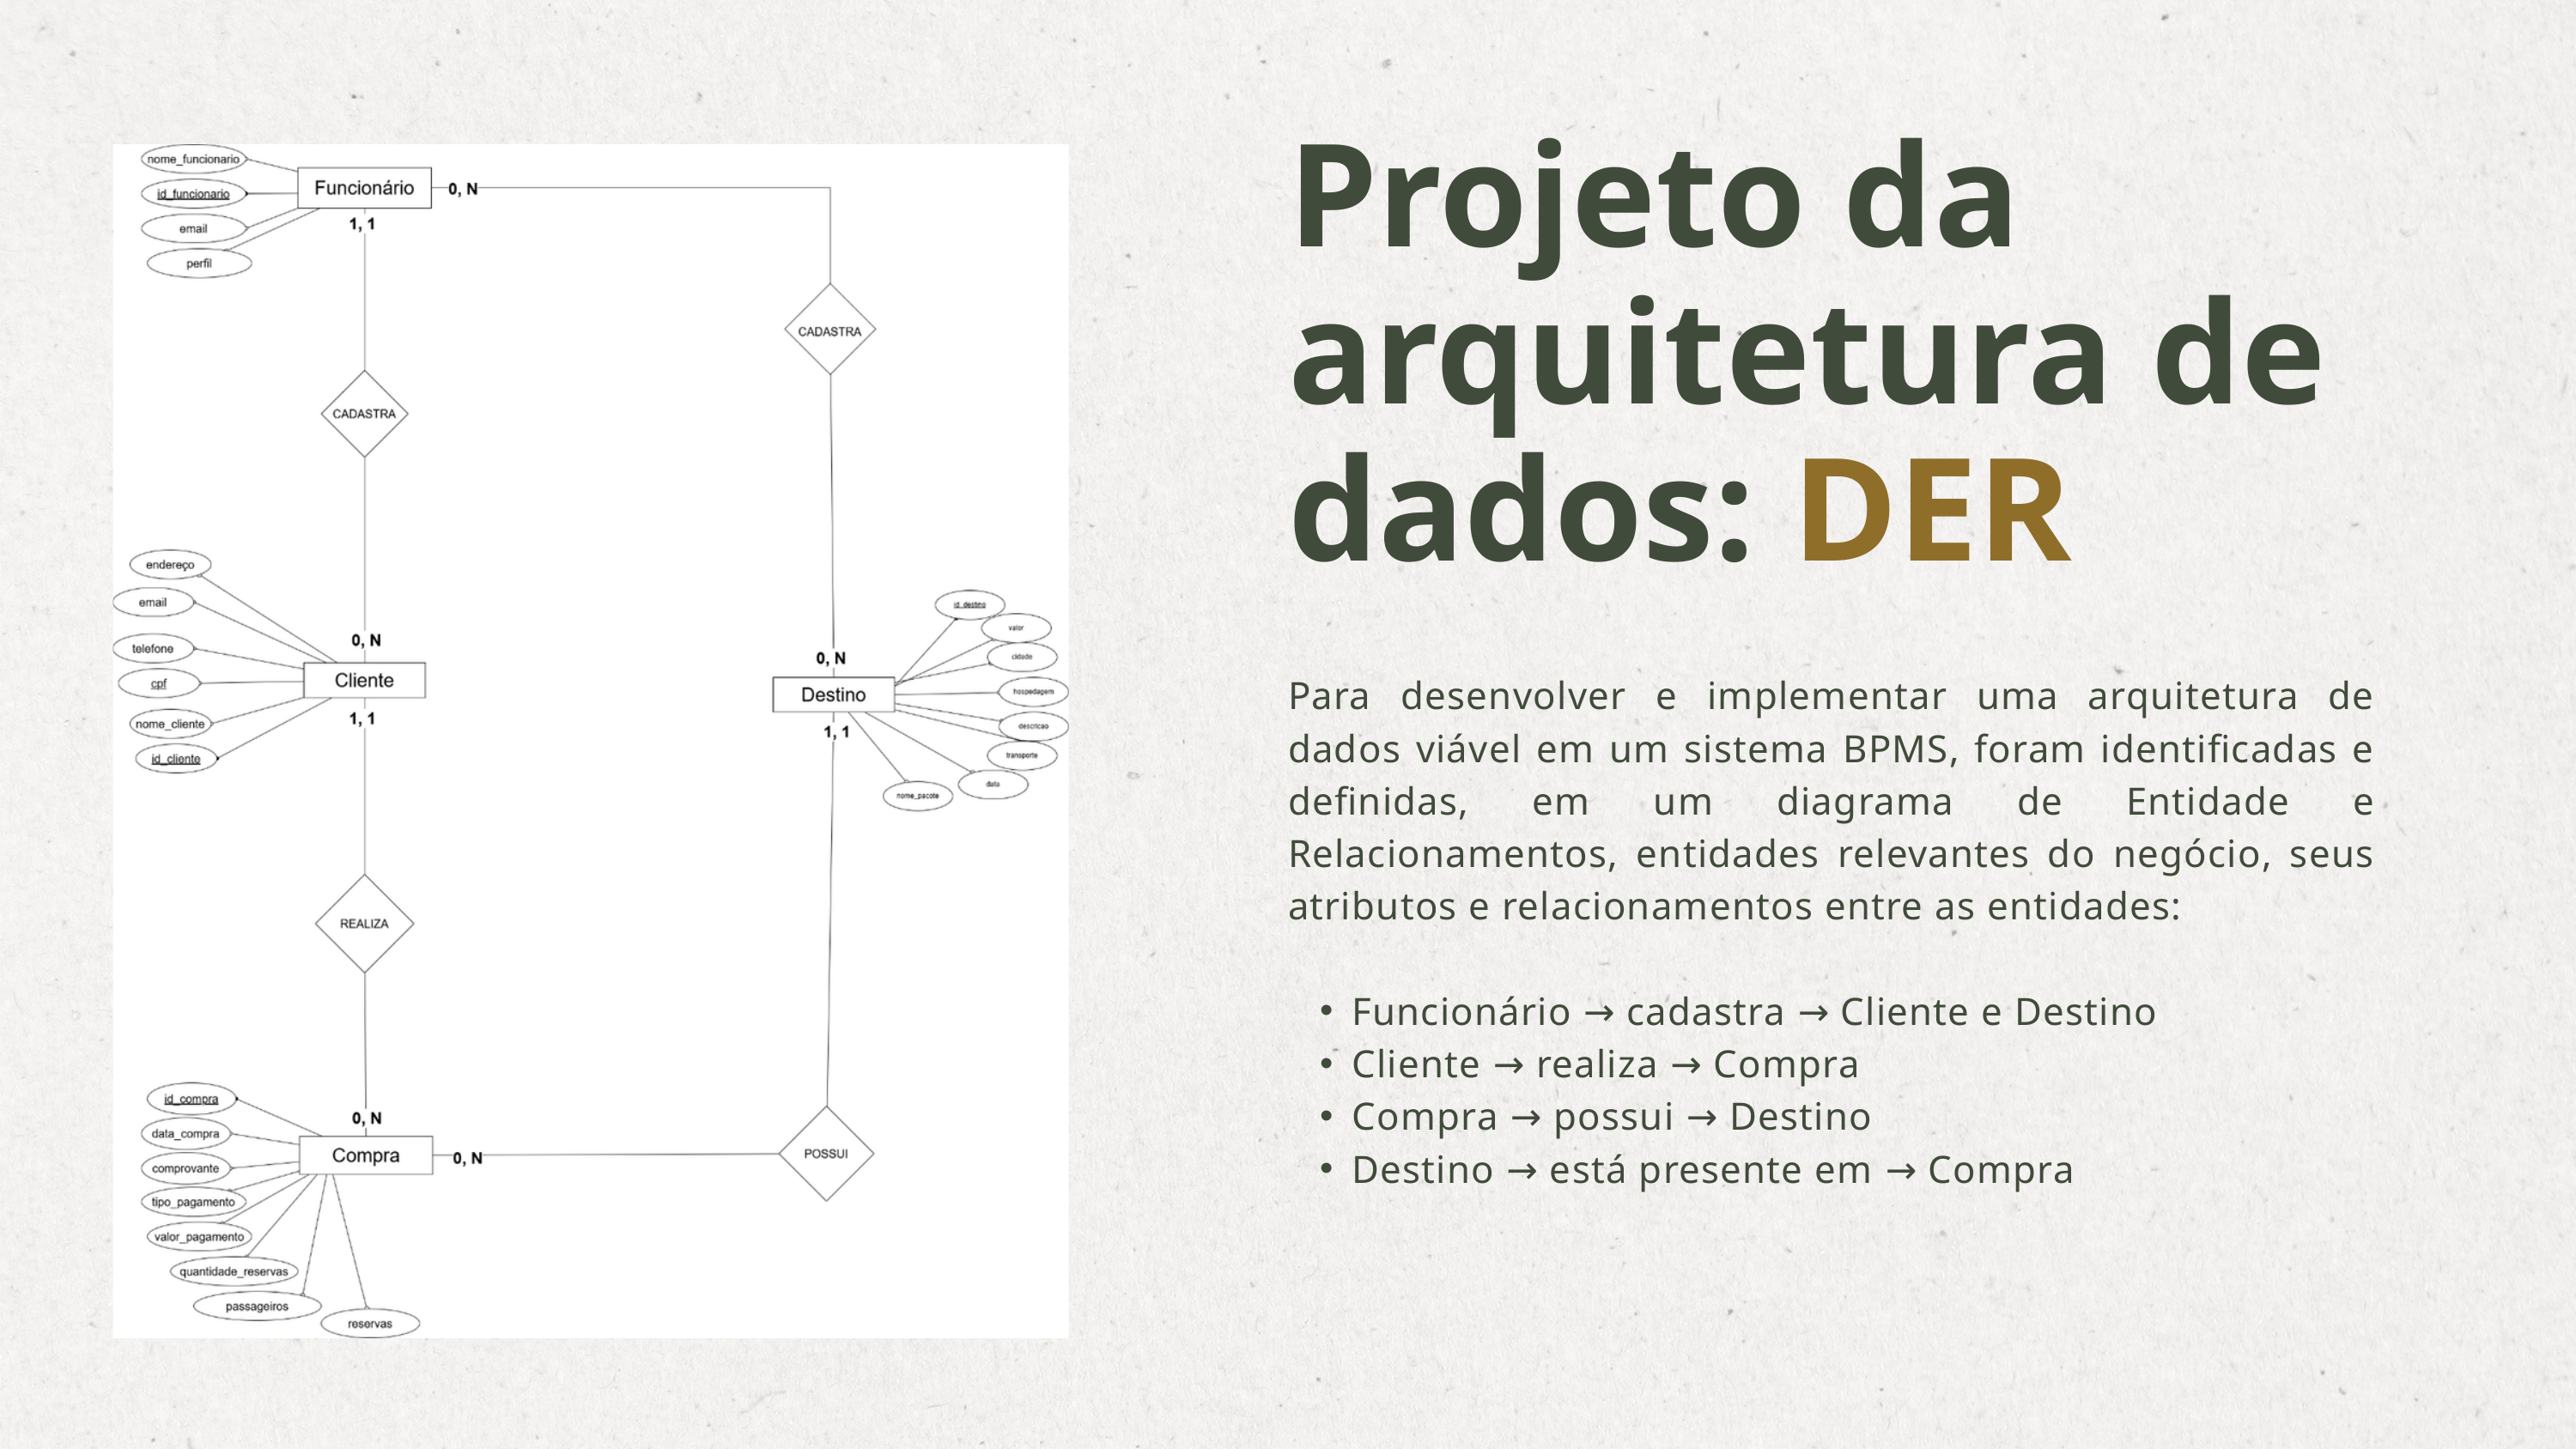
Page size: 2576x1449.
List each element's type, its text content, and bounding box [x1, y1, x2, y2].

text_box [0, 0, 2576, 1449]
text_box [112, 144, 1069, 1338]
text_box Projeto da arquitetura de dados: DER [1288, 118, 2403, 590]
text_box Para desenvolver e implementar uma arquitetura de dados viável em um sistema BPMS, foram identificadas e definidas, em um diagrama de Entidade e Relacionamentos, entidades relevantes do negócio, seus atributos e relacionamentos entre as entidades: Funcionário → cadastra → Cliente e Destino Cliente → realiza → Compra Compra → possui → Destino Destino → está presente em → Compra [1288, 664, 2377, 1243]
